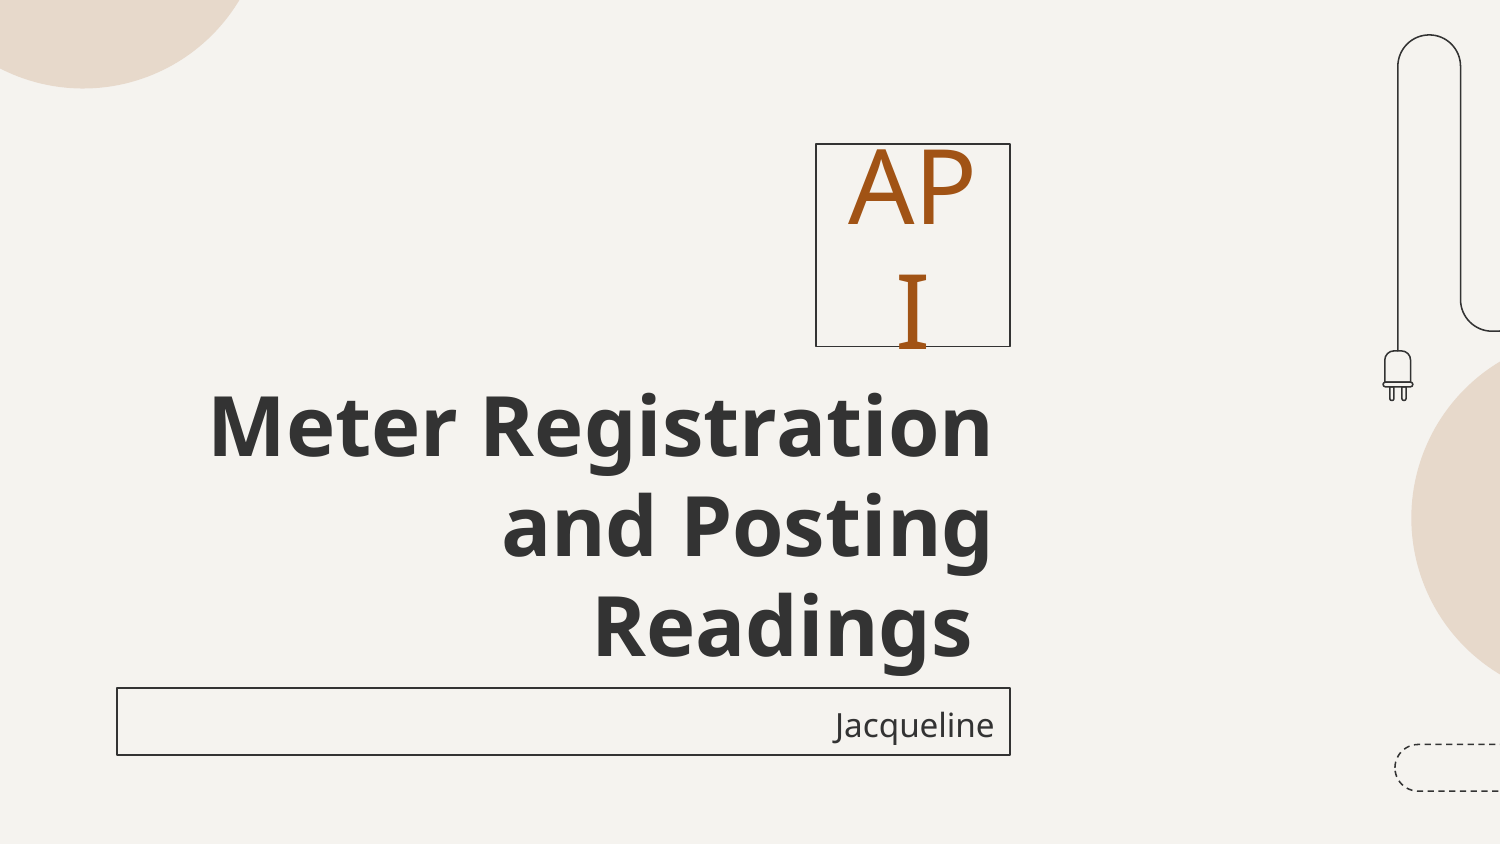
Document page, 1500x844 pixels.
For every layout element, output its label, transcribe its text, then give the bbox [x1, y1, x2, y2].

title Meter Registration and Posting Readings [116, 413, 1010, 687]
title API [815, 143, 1011, 347]
subtitle Jacqueline [116, 687, 1011, 756]
